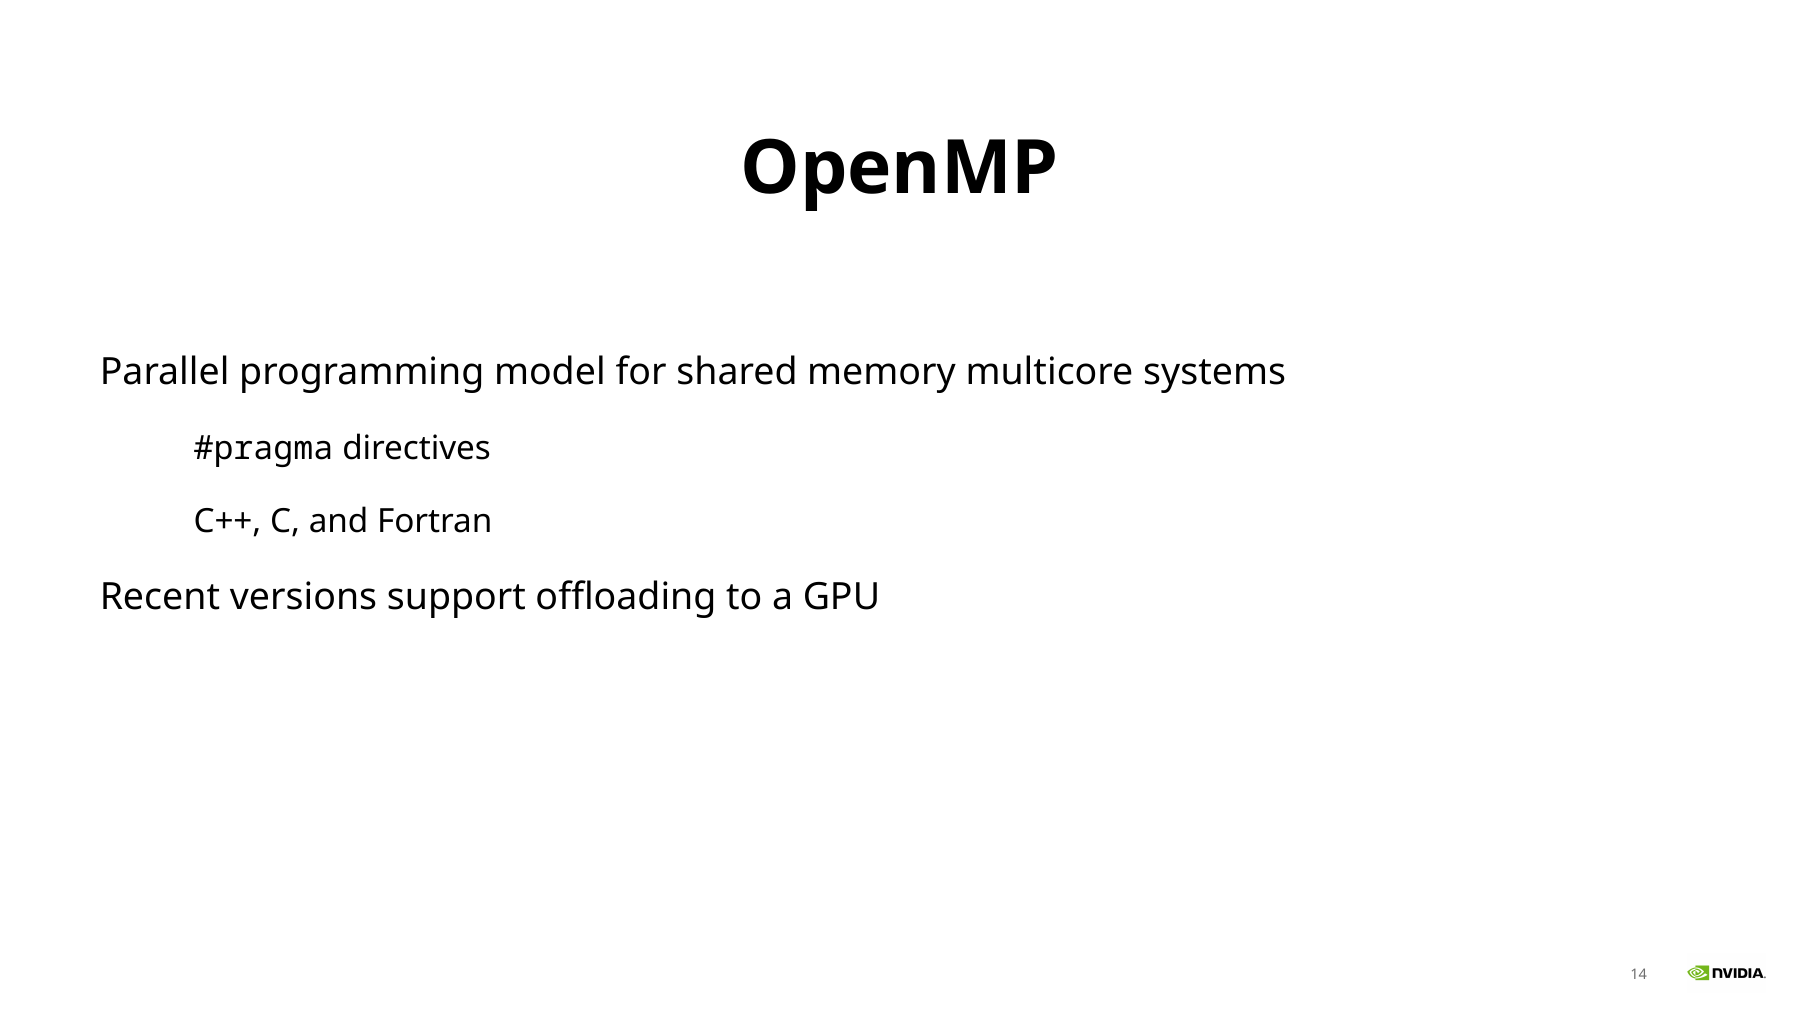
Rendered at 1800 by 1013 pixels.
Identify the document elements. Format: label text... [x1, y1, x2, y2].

picture [1687, 953, 1766, 993]
title OpenMP [81, 120, 1719, 219]
list Parallel programming model for shared memory multicore systems #pragma directives C++, C, and Fortran Recent versions support offloading to a GPU [84, 344, 1717, 956]
